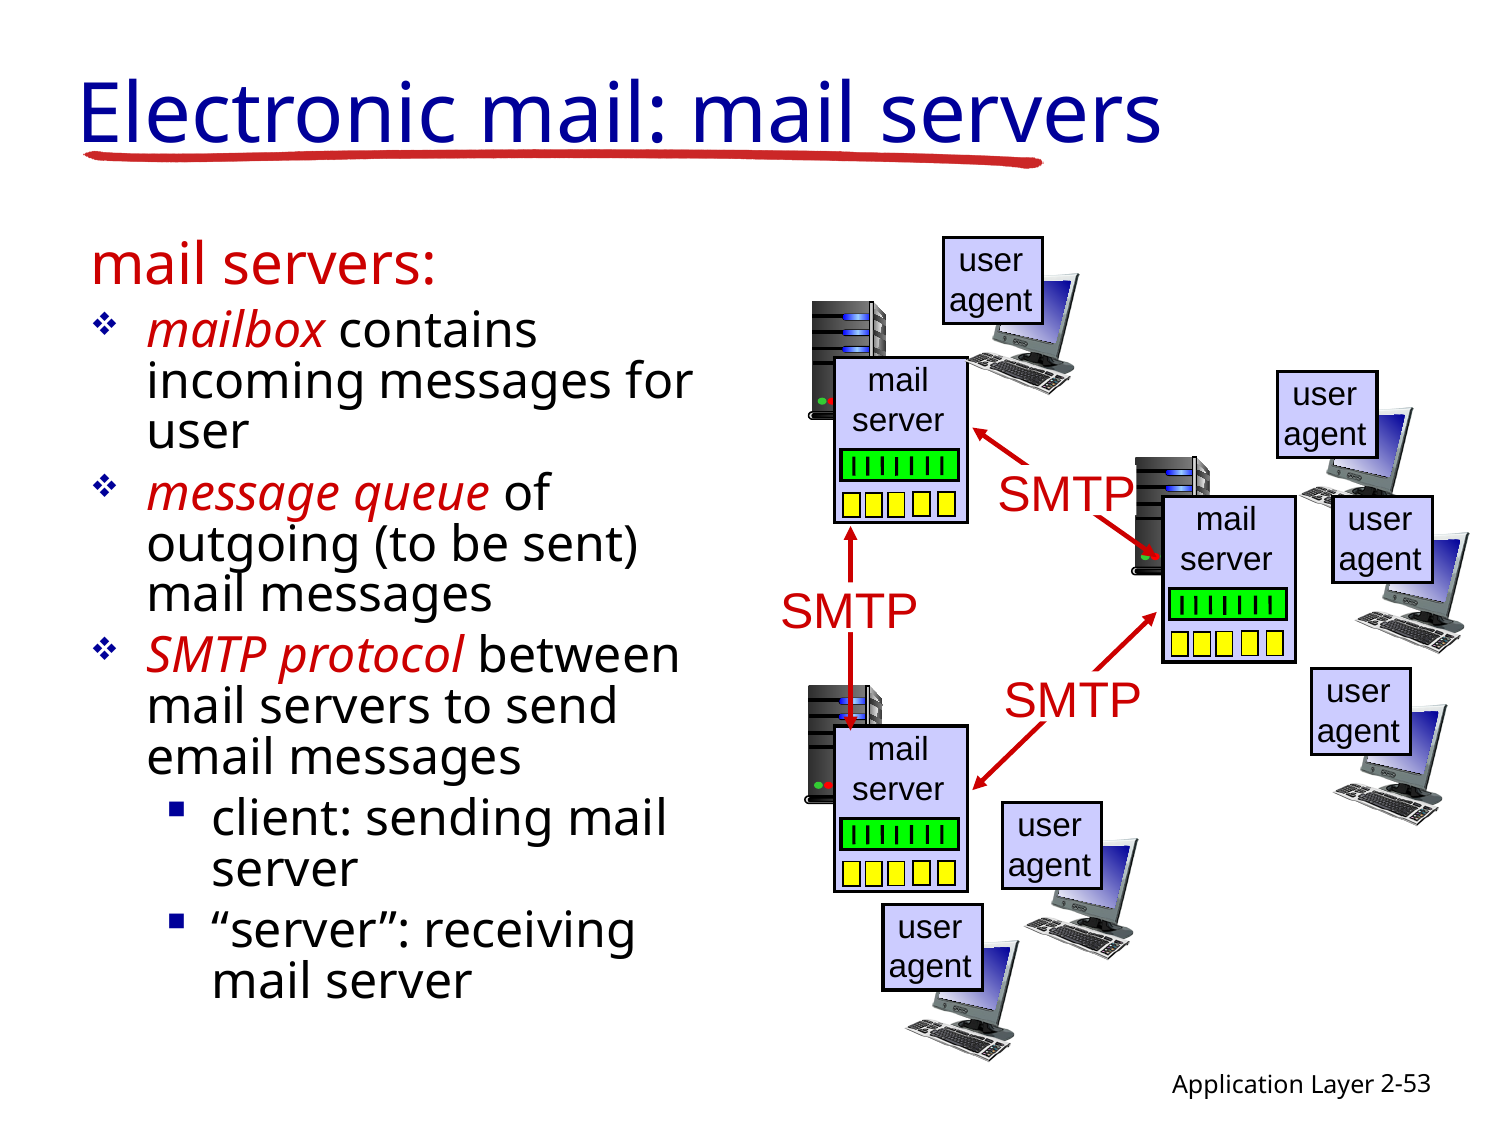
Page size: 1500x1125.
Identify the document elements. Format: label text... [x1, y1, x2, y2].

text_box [834, 719, 968, 892]
text_box [974, 743, 1022, 790]
slide_number 2-53 [1365, 1059, 1477, 1106]
picture [79, 144, 1055, 174]
text_box [844, 530, 857, 569]
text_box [808, 301, 888, 420]
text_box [1267, 364, 1419, 538]
title Electronic mail: mail servers [61, 36, 1337, 182]
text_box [981, 453, 1152, 530]
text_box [834, 350, 968, 524]
footer Application Layer [914, 1060, 1391, 1109]
text_box [1108, 611, 1157, 658]
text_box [873, 897, 1024, 1071]
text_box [1162, 489, 1297, 663]
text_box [1131, 533, 1157, 575]
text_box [764, 570, 935, 647]
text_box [1301, 661, 1452, 835]
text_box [1323, 489, 1474, 663]
text_box [974, 427, 1008, 452]
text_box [987, 659, 1158, 736]
list mail servers: mailbox contains incoming messages for user message queue of outgoing (to be sent) mail messages SMTP protocol between mail servers to send email messages client: sending mail server “server”: receiving mail server [75, 229, 721, 992]
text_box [804, 685, 884, 804]
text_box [1156, 456, 1211, 491]
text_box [933, 230, 1085, 404]
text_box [992, 795, 1143, 969]
